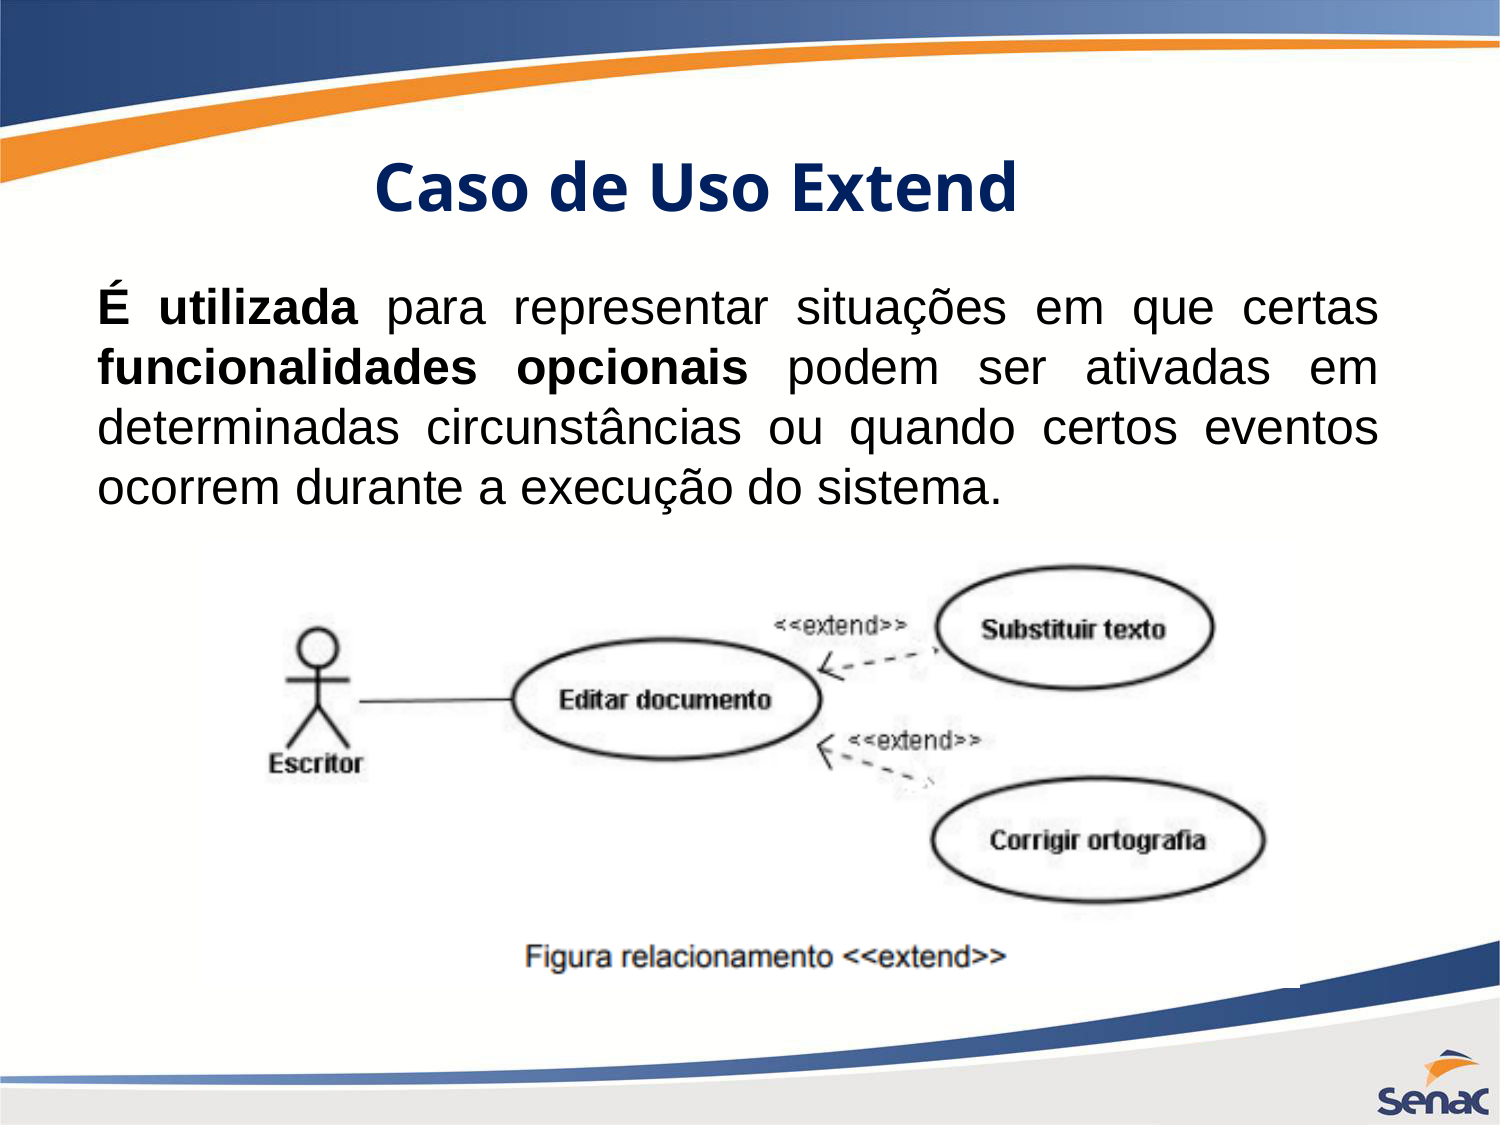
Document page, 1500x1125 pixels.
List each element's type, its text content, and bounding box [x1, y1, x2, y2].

text_box Caso de Uso Extend [14, 137, 1397, 232]
text_box É utilizada para representar situações em que certas funcionalidades opcionais podem ser ativadas em determinadas circunstâncias ou quando certos eventos ocorrem durante a execução do sistema. [83, 267, 1395, 522]
picture [0, 0, 1500, 1125]
